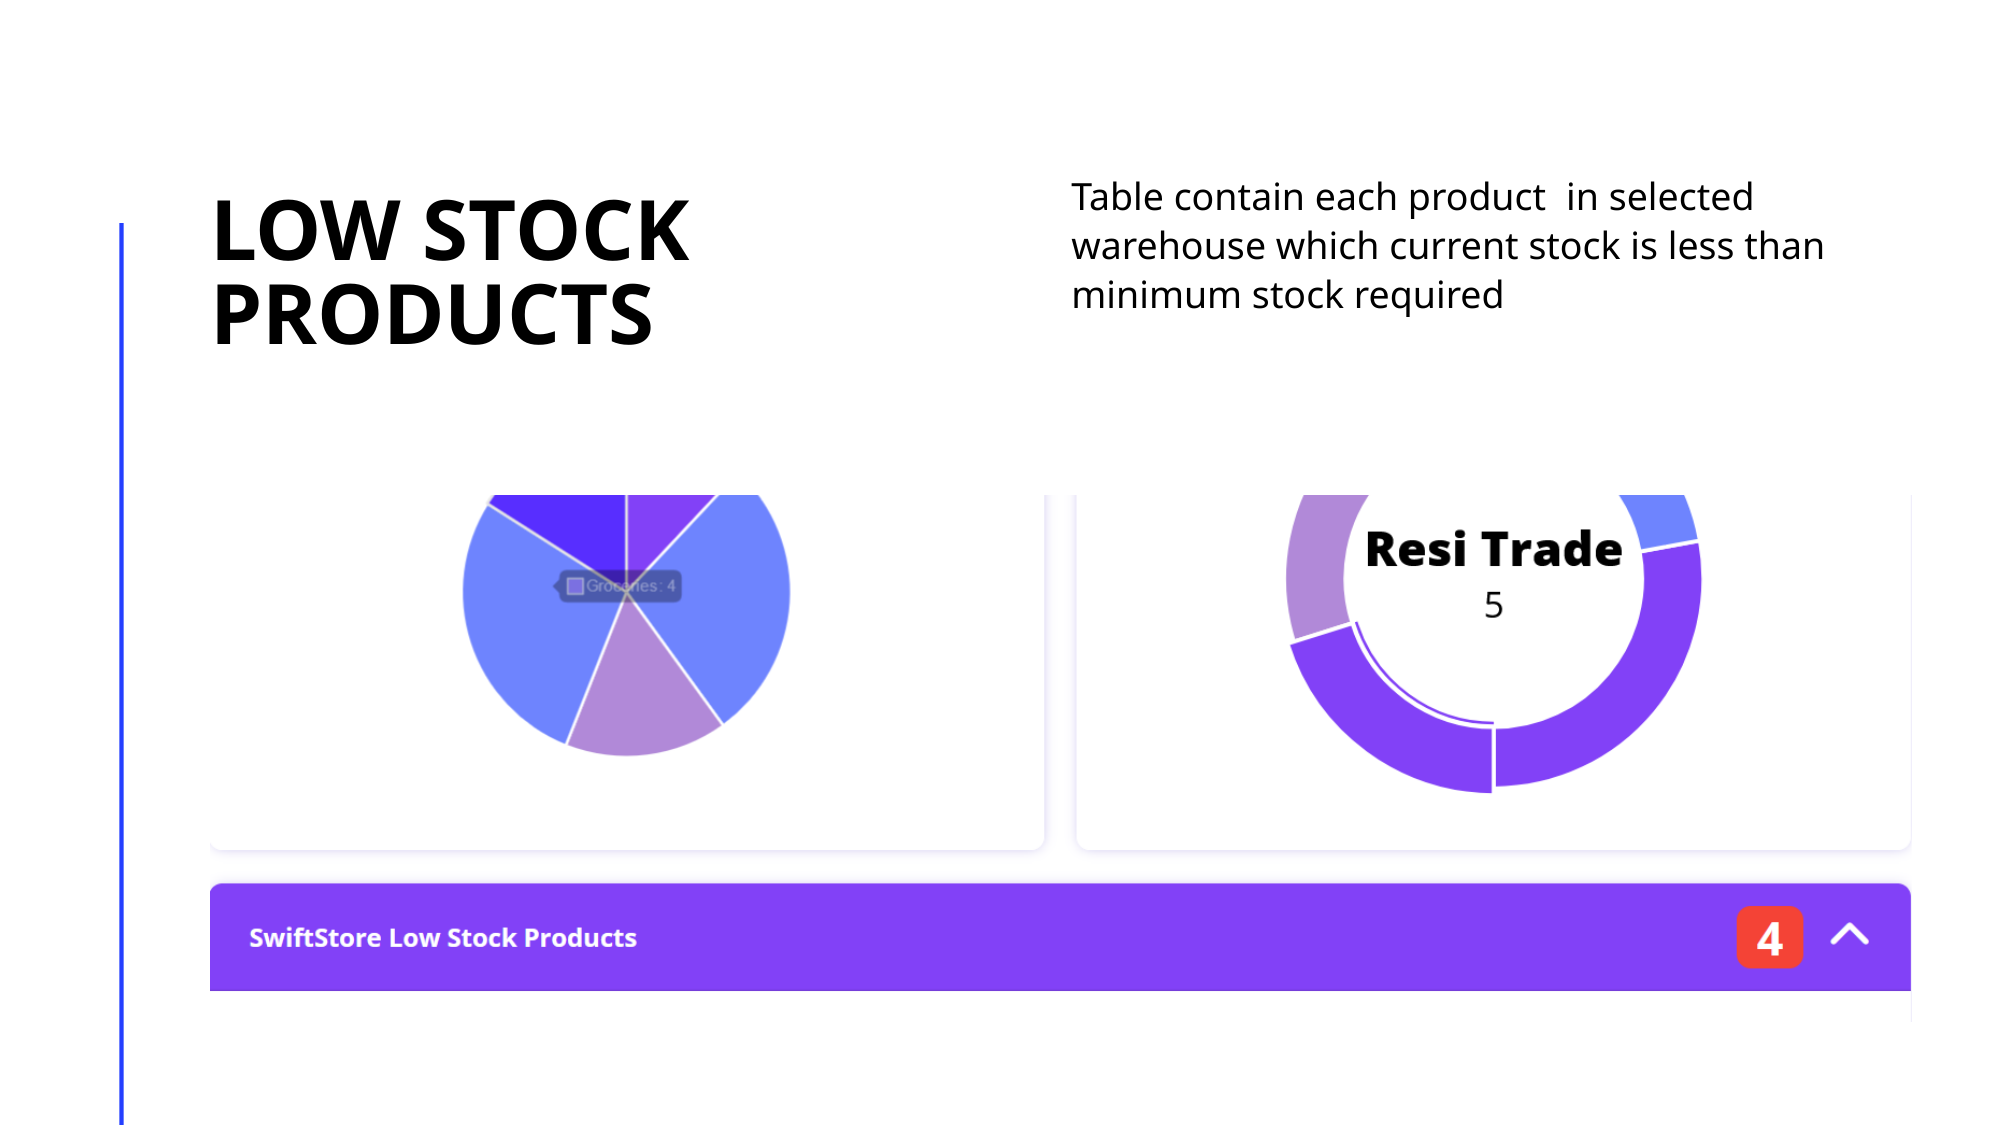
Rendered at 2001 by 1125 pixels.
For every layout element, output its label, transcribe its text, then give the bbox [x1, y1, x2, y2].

title Low stock products [210, 104, 1000, 450]
list Table contain each product in selected warehouse which current stock is less than minimum stock required [1071, 104, 1912, 450]
picture [209, 494, 1912, 1022]
